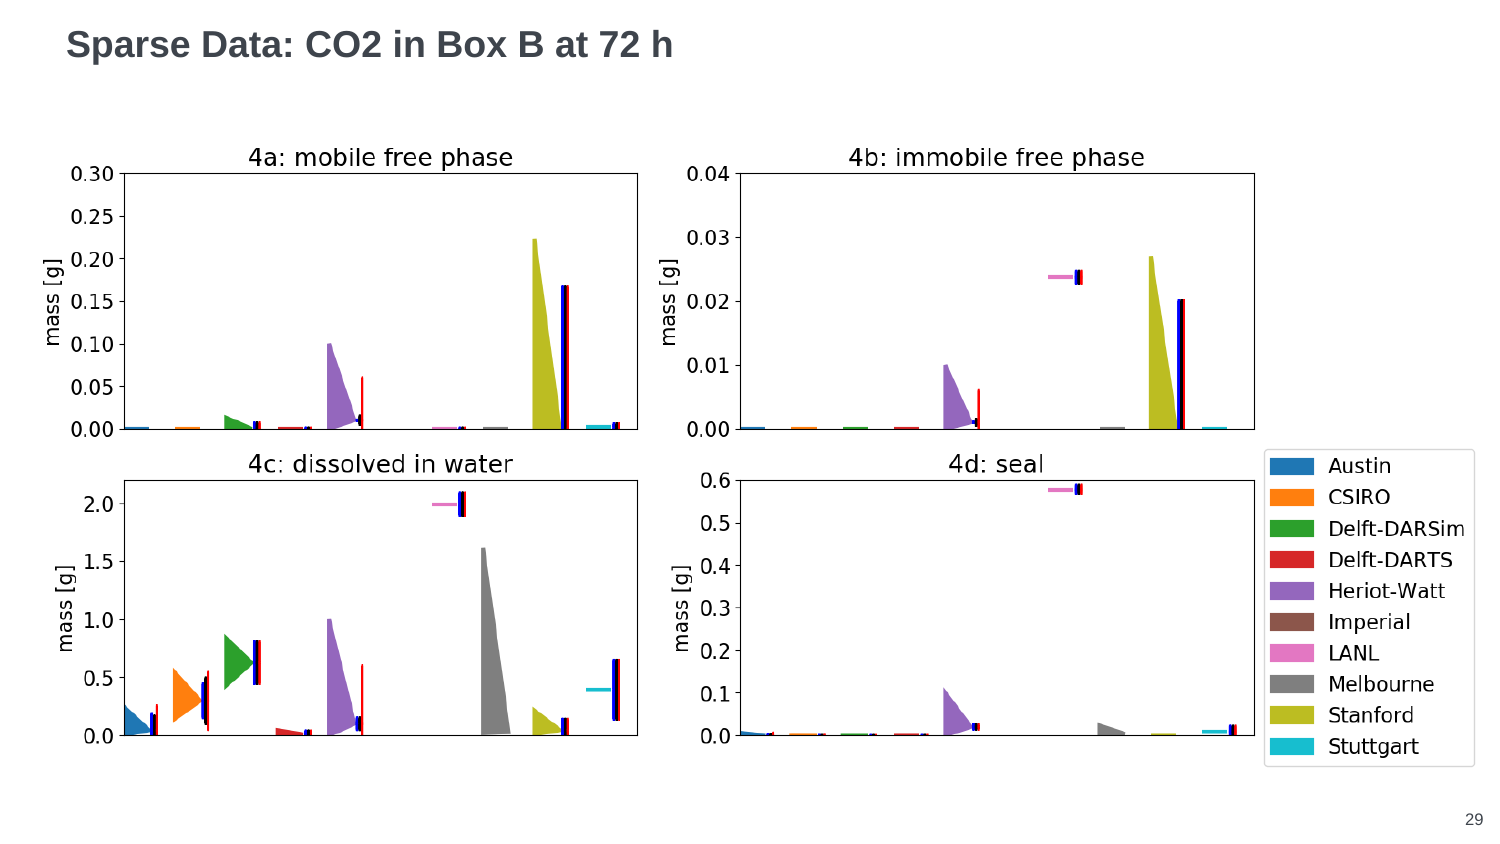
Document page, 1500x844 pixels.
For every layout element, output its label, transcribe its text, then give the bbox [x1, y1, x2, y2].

picture [34, 138, 1483, 775]
slide_number 29 [1408, 786, 1499, 844]
title Sparse Data: CO2 in Box B at 72 h [51, 10, 1449, 105]
